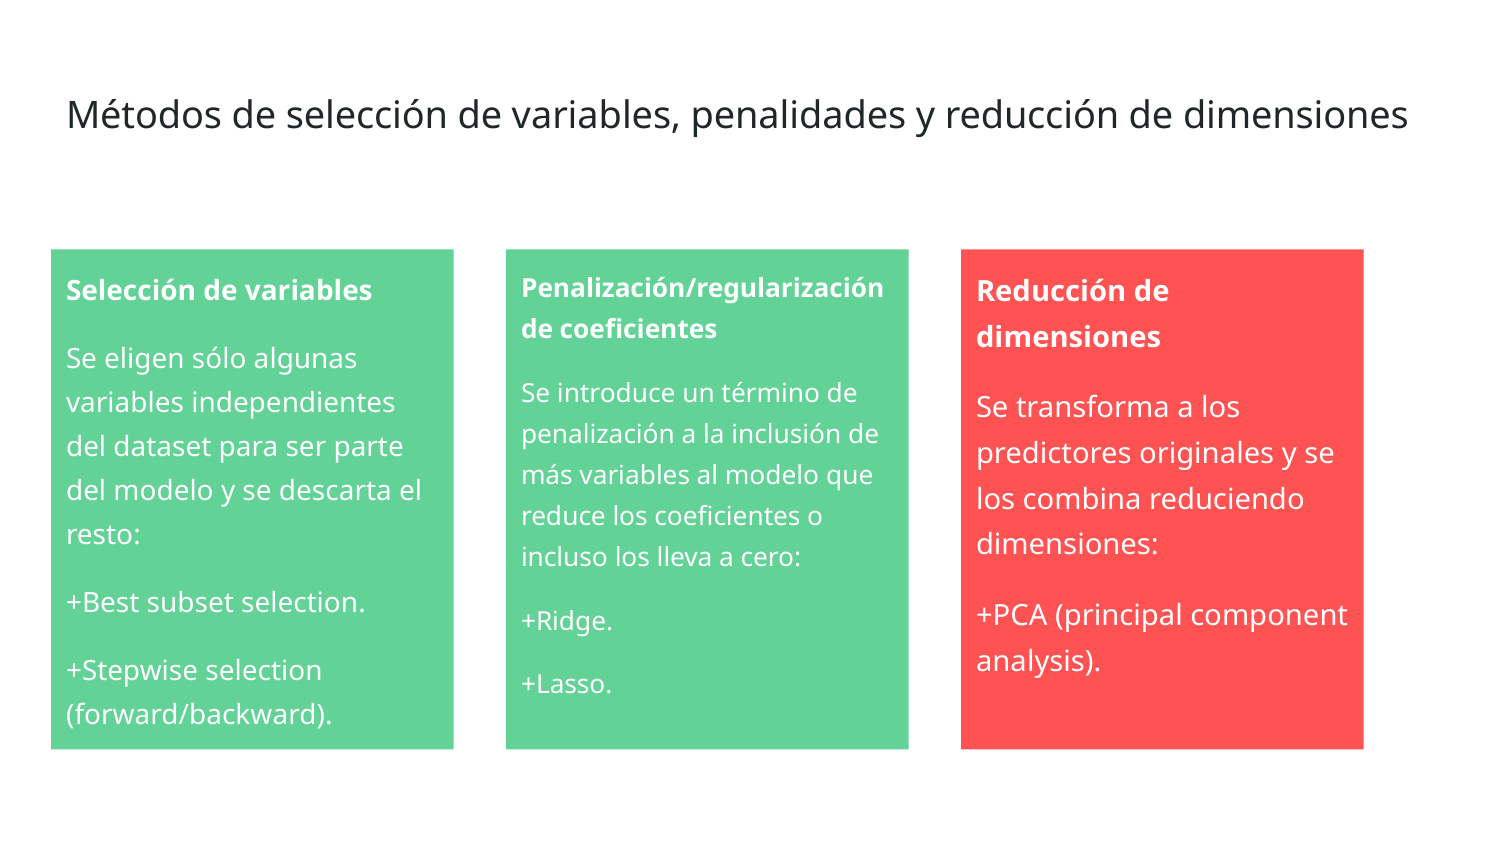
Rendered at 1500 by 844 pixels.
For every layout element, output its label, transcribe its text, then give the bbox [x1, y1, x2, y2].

title Métodos de selección de variables, penalidades y reducción de dimensiones [51, 72, 1449, 167]
list Selección de variables Se eligen sólo algunas variables independientes del dataset para ser parte del modelo y se descarta el resto: +Best subset selection. +Stepwise selection (forward/backward). [51, 249, 454, 750]
list Penalización/regularización de coeficientes Se introduce un término de penalización a la inclusión de más variables al modelo que reduce los coeficientes o incluso los lleva a cero: +Ridge. +Lasso. [506, 249, 909, 750]
list Reducción de dimensiones Se transforma a los predictores originales y se los combina reduciendo dimensiones: +PCA (principal component analysis). [961, 249, 1364, 750]
